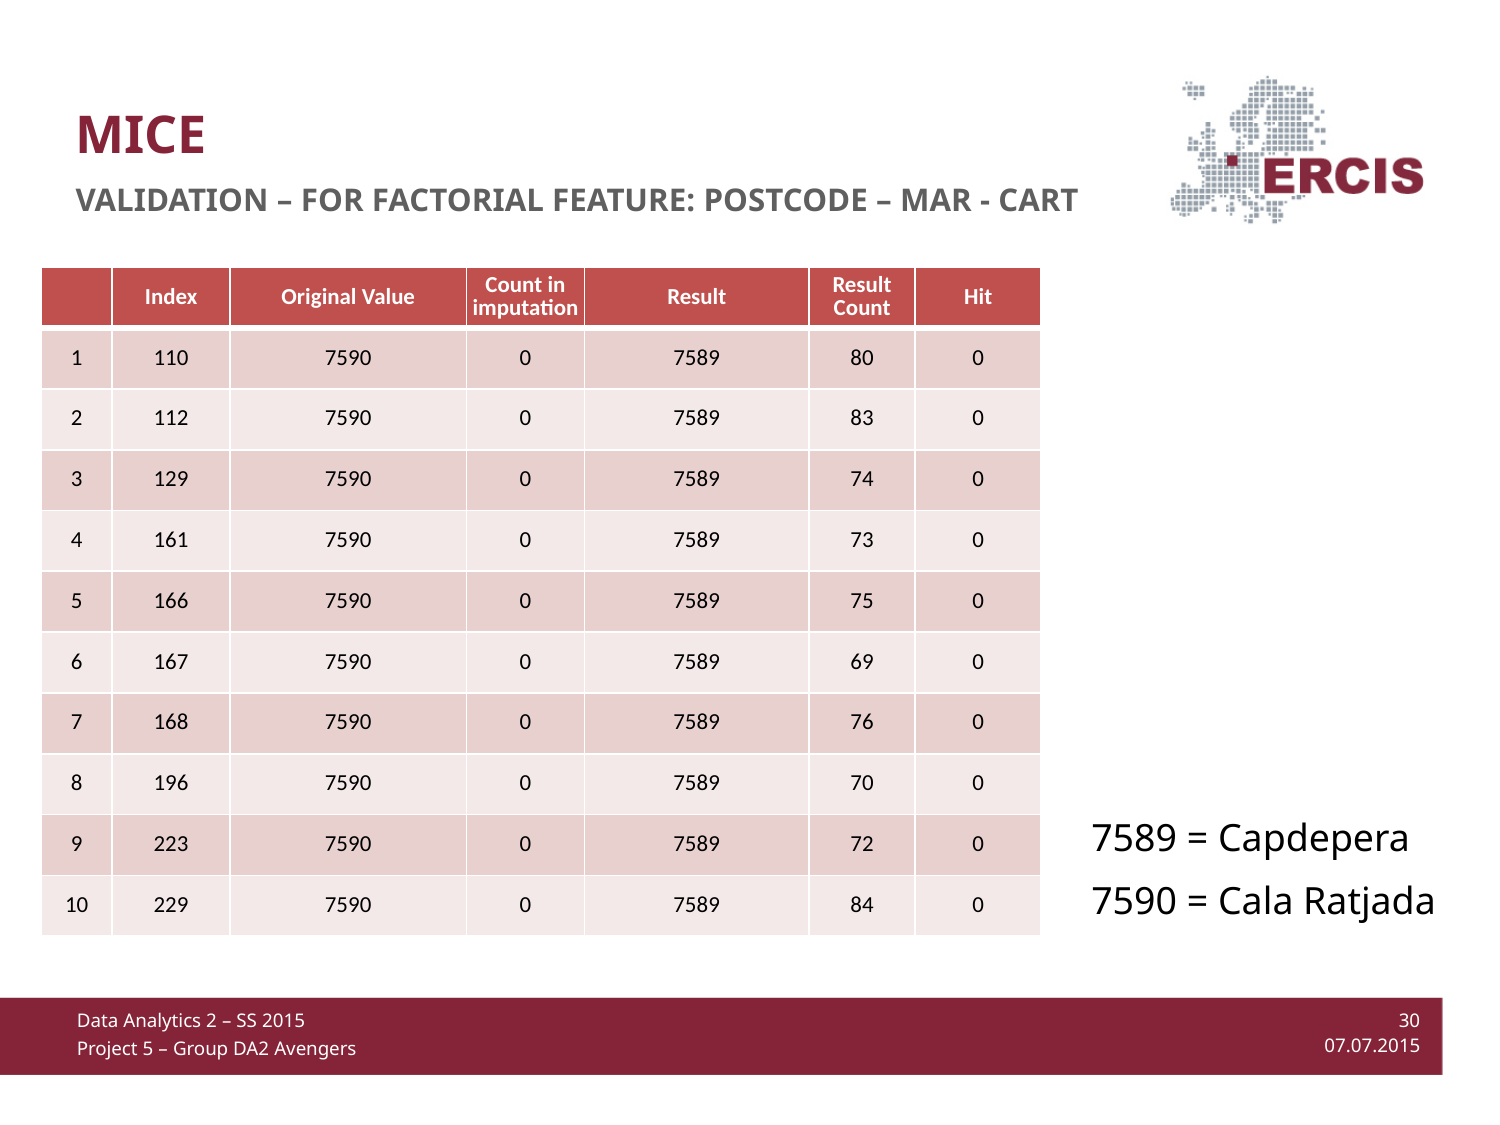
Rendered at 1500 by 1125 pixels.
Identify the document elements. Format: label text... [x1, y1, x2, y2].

table_cell 0 [916, 694, 1040, 753]
table_cell 168 [113, 694, 229, 753]
table_cell 0 [916, 451, 1040, 510]
table_cell 7589 [585, 694, 808, 753]
table_header Result [585, 268, 808, 325]
table_cell 0 [467, 633, 584, 692]
table_cell 0 [467, 331, 584, 388]
table_cell 7589 [585, 633, 808, 692]
table_cell 8 [42, 755, 111, 814]
table_cell 7590 [231, 633, 466, 692]
table_cell 0 [916, 572, 1040, 631]
text_box 7589 = Capdepera [1076, 806, 1449, 867]
table_cell 3 [42, 451, 111, 510]
picture [0, 0, 1500, 1125]
text_box 7590 = Cala Ratjada [1076, 869, 1467, 930]
table_cell 229 [113, 876, 229, 935]
table_cell 0 [467, 755, 584, 814]
table_cell 0 [467, 876, 584, 935]
table_cell 7589 [585, 572, 808, 631]
table_cell 7590 [231, 390, 466, 449]
table_cell 74 [810, 451, 914, 510]
table_cell 0 [916, 331, 1040, 388]
table_cell 1 [42, 331, 111, 388]
table_cell 196 [113, 755, 229, 814]
table_cell 7590 [231, 451, 466, 510]
table_cell 7589 [585, 755, 808, 814]
table_cell 76 [810, 694, 914, 753]
table_cell 73 [810, 511, 914, 570]
table_cell 161 [113, 511, 229, 570]
table_cell 10 [42, 876, 111, 935]
table_cell 7589 [585, 511, 808, 570]
table_cell 0 [916, 755, 1040, 814]
table_cell 72 [810, 815, 914, 875]
table_cell 166 [113, 572, 229, 631]
table_cell 110 [113, 331, 229, 388]
table_cell 75 [810, 572, 914, 631]
table_header Count in imputation [467, 268, 584, 325]
table_cell 0 [916, 390, 1040, 449]
table_cell 69 [810, 633, 914, 692]
table_cell 0 [467, 511, 584, 570]
table_cell 83 [810, 390, 914, 449]
table_cell 84 [810, 876, 914, 935]
table_cell 7590 [231, 876, 466, 935]
table_cell 7589 [585, 451, 808, 510]
table_header [42, 268, 111, 325]
table_cell 7590 [231, 815, 466, 875]
table_cell 129 [113, 451, 229, 510]
table_cell 9 [42, 815, 111, 875]
list mice [60, 94, 1129, 172]
table_cell 167 [113, 633, 229, 692]
table_header Result Count [810, 268, 914, 325]
table_cell 7590 [231, 511, 466, 570]
table_cell 7 [42, 694, 111, 753]
table_cell 0 [467, 451, 584, 510]
list Validation – for factorial feature: postcode – MAR - cart [60, 172, 1129, 220]
table_cell 0 [467, 572, 584, 631]
table_header Hit [916, 268, 1040, 325]
table_cell 7589 [585, 815, 808, 875]
table_cell 7589 [585, 876, 808, 935]
table_cell 4 [42, 511, 111, 570]
table_cell 7590 [231, 572, 466, 631]
table_cell 2 [42, 390, 111, 449]
table_cell 112 [113, 390, 229, 449]
table_cell 0 [916, 511, 1040, 570]
table_cell 7589 [585, 331, 808, 388]
table_cell 7589 [585, 390, 808, 449]
table_cell 0 [467, 390, 584, 449]
table_cell 80 [810, 331, 914, 388]
table_cell 6 [42, 633, 111, 692]
table_header Original Value [231, 268, 466, 325]
table_cell 0 [467, 694, 584, 753]
table_cell 0 [916, 633, 1040, 692]
table_cell 7590 [231, 694, 466, 753]
table_cell 7590 [231, 331, 466, 388]
table_cell 0 [916, 815, 1040, 875]
table_cell 0 [916, 876, 1040, 935]
table_header Index [113, 268, 229, 325]
table_cell 223 [113, 815, 229, 875]
table_cell 7590 [231, 755, 466, 814]
table_cell 5 [42, 572, 111, 631]
table_cell 0 [467, 815, 584, 875]
table_cell 70 [810, 755, 914, 814]
